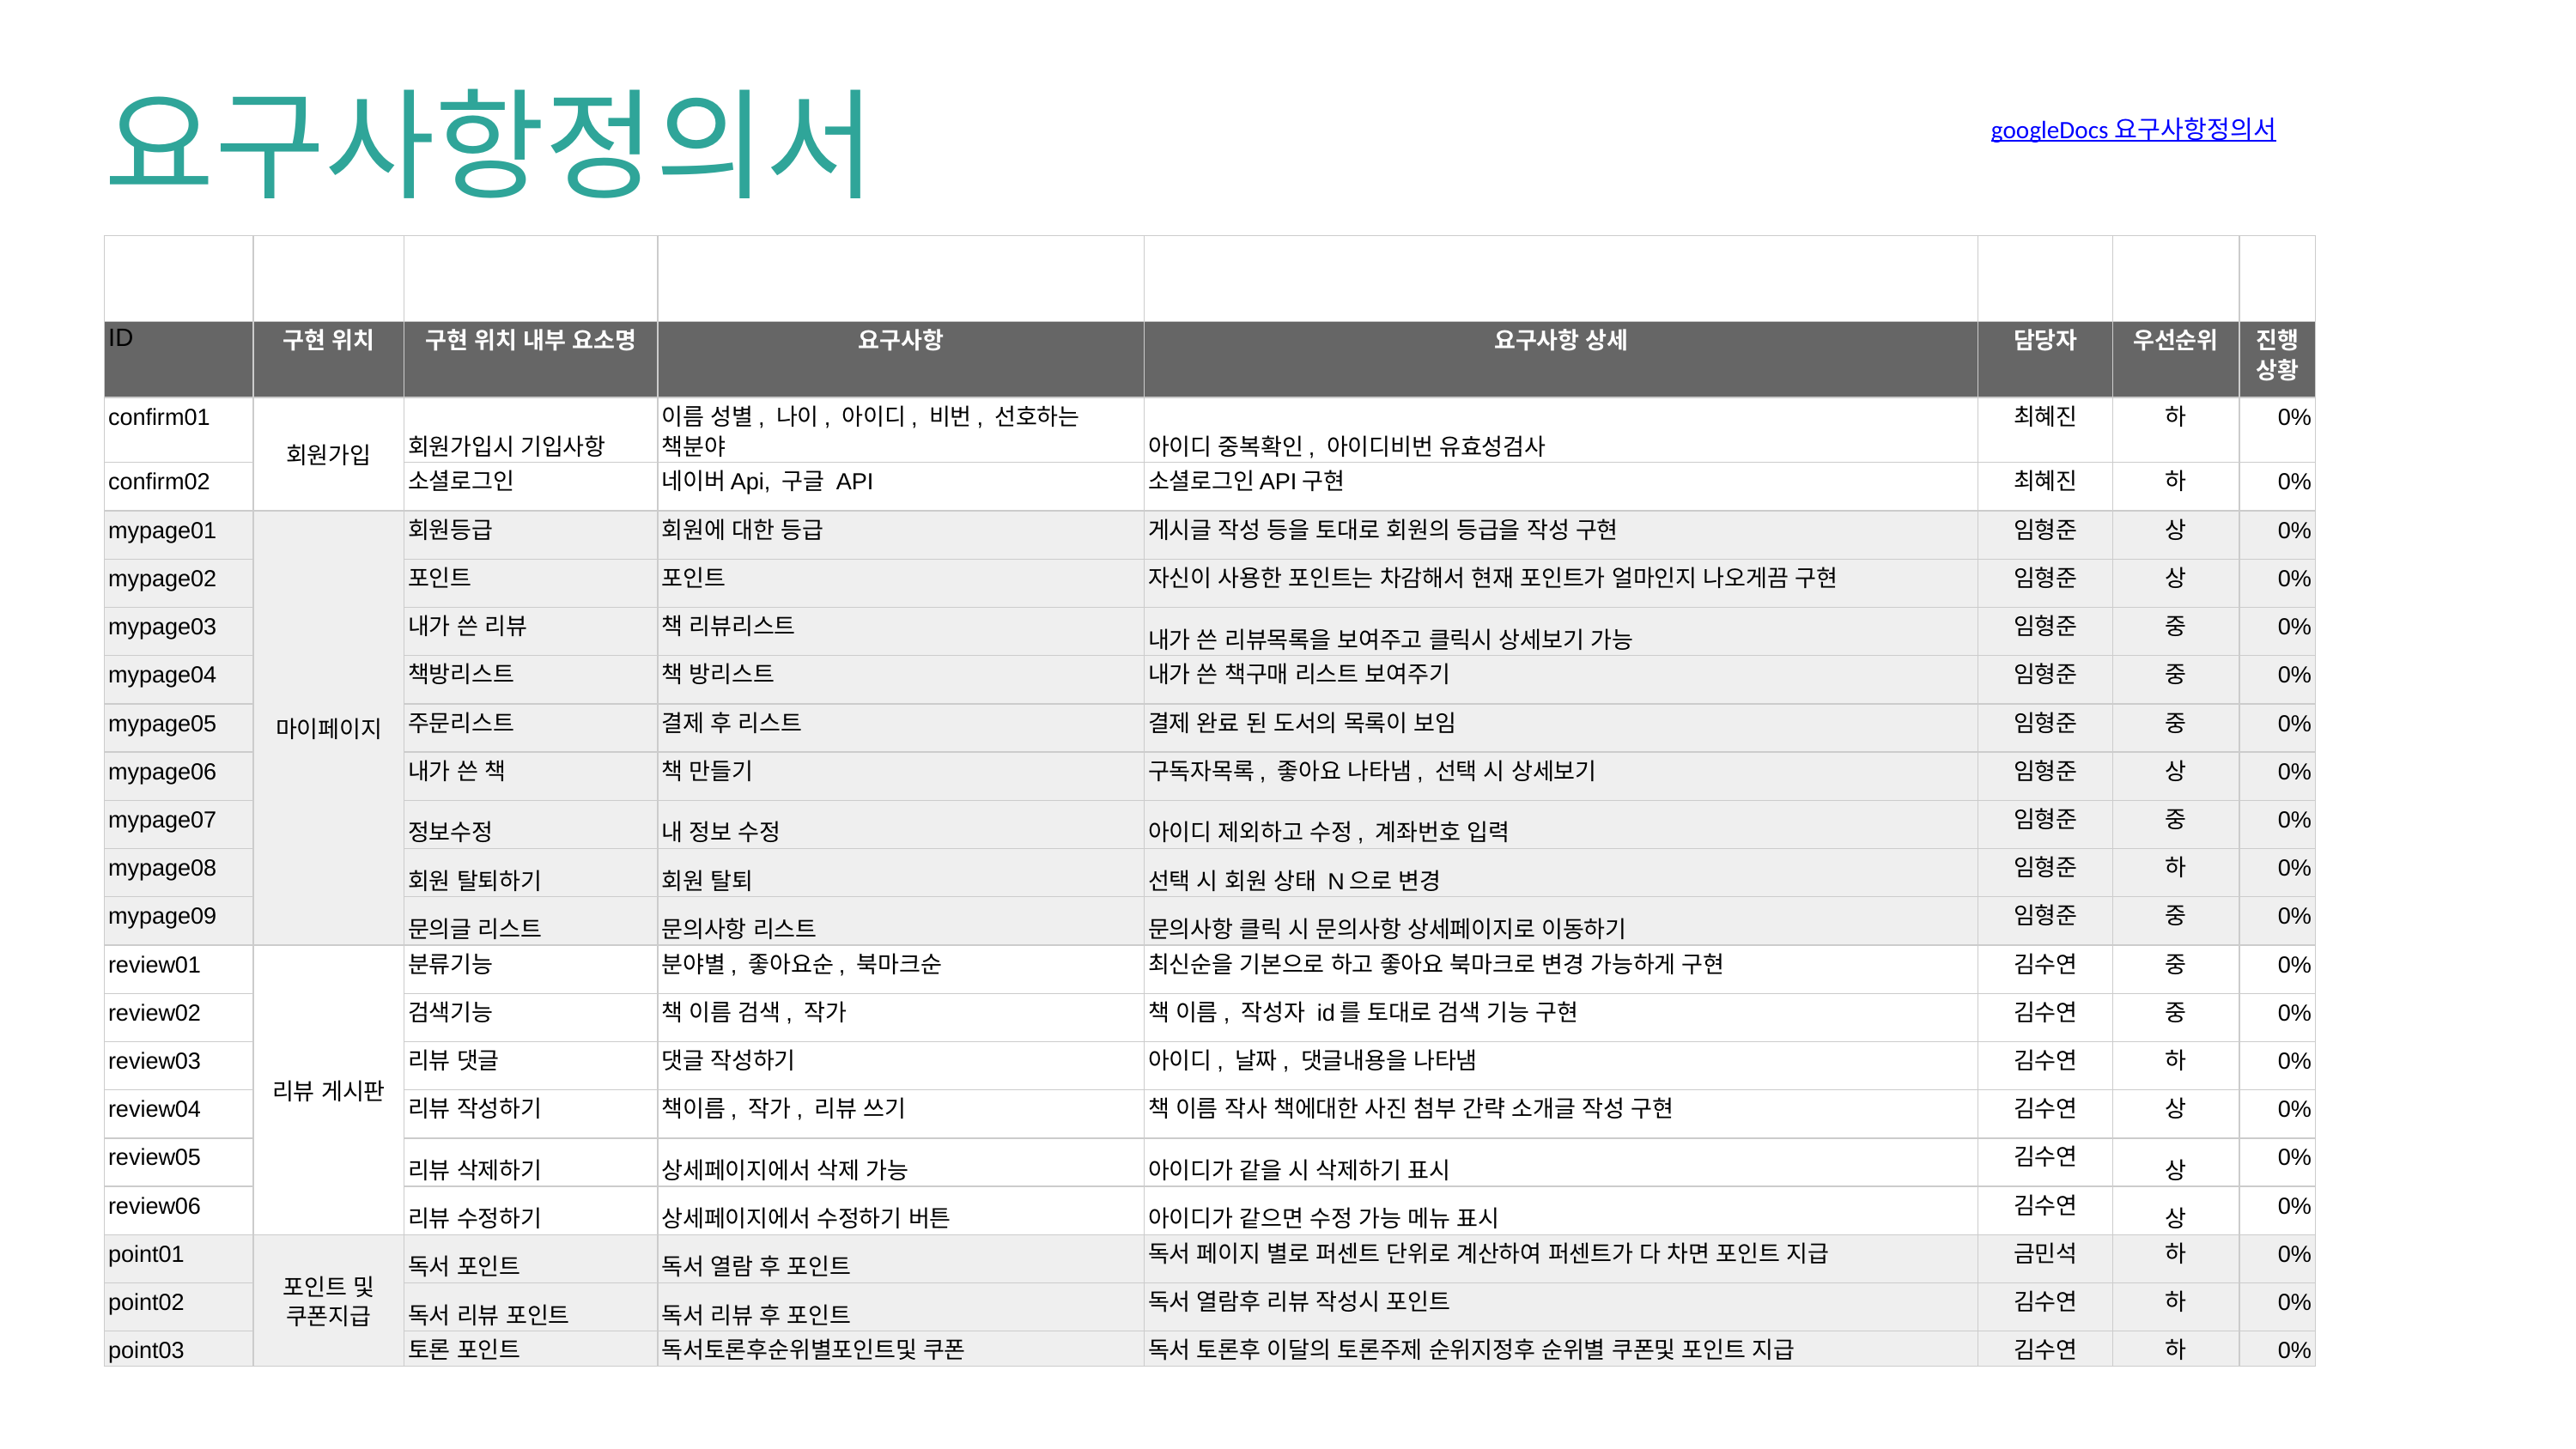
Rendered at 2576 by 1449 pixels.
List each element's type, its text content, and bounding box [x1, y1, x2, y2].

table_cell 0% [2240, 705, 2315, 751]
table_cell 김수연 [1978, 1042, 2112, 1089]
table_cell 0% [2240, 512, 2315, 559]
table_cell 분야별, 좋아요순, 북마크순 [659, 946, 1144, 993]
table_header [404, 236, 657, 321]
table_cell 김수연 [1978, 946, 2112, 993]
table_cell 중 [2113, 656, 2239, 703]
table_cell 0% [2240, 1042, 2315, 1089]
table_cell 독서 리뷰 후 포인트 [659, 1283, 1144, 1331]
text_box 요구사항정의서 [91, 63, 1026, 224]
table_cell 상 [2113, 1090, 2239, 1137]
table_cell 0% [2240, 1283, 2315, 1331]
table_cell 아이디가 같으면 수정 가능 메뉴 표시 [1145, 1187, 1978, 1234]
table_cell 0% [2240, 1331, 2315, 1366]
table_cell 구현 위치 [254, 322, 404, 397]
table_cell 회원에 대한 등급 [659, 512, 1144, 559]
table_cell 결제 후 리스트 [659, 705, 1144, 751]
table_cell 책 이름 검색, 작가 [659, 994, 1144, 1041]
table_cell 하 [2113, 1042, 2239, 1089]
table_cell 김수연 [1978, 1283, 2112, 1331]
table_cell 정보수정 [404, 801, 657, 848]
table_cell 리뷰 작성하기 [404, 1090, 657, 1137]
table_cell 독서토론후순위별포인트및 쿠폰 [659, 1331, 1144, 1366]
table_cell mypage05 [105, 705, 252, 751]
table_cell 포인트 [404, 560, 657, 607]
table_cell 아이디, 날짜, 댓글내용을 나타냄 [1145, 1042, 1978, 1089]
table_cell 내가 쓴 책 [404, 753, 657, 800]
table_cell 리뷰 게시판 [254, 946, 404, 1234]
table_cell 중 [2113, 897, 2239, 944]
table_cell 김수연 [1978, 1090, 2112, 1137]
table_cell 독서 열람 후 포인트 [659, 1235, 1144, 1282]
table_cell 임형준 [1978, 849, 2112, 896]
table_cell 0% [2240, 753, 2315, 800]
table_cell 0% [2240, 946, 2315, 993]
table_cell review02 [105, 994, 252, 1041]
table_cell confirm02 [105, 463, 252, 510]
table_header [254, 236, 404, 321]
table_cell review01 [105, 946, 252, 993]
table_cell 독서 리뷰 포인트 [404, 1283, 657, 1331]
table_cell 하 [2113, 1331, 2239, 1366]
table_cell review04 [105, 1090, 252, 1137]
table_cell 댓글 작성하기 [659, 1042, 1144, 1089]
table_cell mypage01 [105, 512, 252, 559]
table_cell 0% [2240, 897, 2315, 944]
table_cell 0% [2240, 608, 2315, 655]
table_cell 중 [2113, 801, 2239, 848]
table_cell 독서 페이지 별로 퍼센트 단위로 계산하여 퍼센트가 다 차면 포인트 지급 [1145, 1235, 1978, 1282]
table_cell 검색기능 [404, 994, 657, 1041]
table_cell mypage09 [105, 897, 252, 944]
table_cell 토론 포인트 [404, 1331, 657, 1366]
table_cell 내가 쓴 리뷰목록을 보여주고 클릭시 상세보기 가능 [1145, 608, 1978, 655]
table_cell 책 이름 작사 책에대한 사진 첨부 간략 소개글 작성 구현 [1145, 1090, 1978, 1137]
table_cell 0% [2240, 398, 2315, 462]
table_cell 0% [2240, 1235, 2315, 1282]
table_cell 이름 성별, 나이, 아이디, 비번, 선호하는 책분야 [659, 398, 1144, 462]
table_cell 임형준 [1978, 897, 2112, 944]
table_cell 아이디 중복확인, 아이디비번 유효성검사 [1145, 398, 1978, 462]
table_cell mypage06 [105, 753, 252, 800]
table_cell 문의글 리스트 [404, 897, 657, 944]
table_cell mypage03 [105, 608, 252, 655]
table_cell point01 [105, 1235, 252, 1282]
table_cell 리뷰 수정하기 [404, 1187, 657, 1234]
table_cell 포인트 및 쿠폰지급 [254, 1235, 404, 1366]
table_cell 0% [2240, 1090, 2315, 1137]
table_cell 하 [2113, 1235, 2239, 1282]
table_cell 임형준 [1978, 656, 2112, 703]
table_cell 회원 탈퇴 [659, 849, 1144, 896]
table_cell 김수연 [1978, 1331, 2112, 1366]
table_cell 선택 시 회원 상태 N으로 변경 [1145, 849, 1978, 896]
table_cell 임형준 [1978, 753, 2112, 800]
table_cell 내가 쓴 책구매 리스트 보여주기 [1145, 656, 1978, 703]
table_cell 소셜로그인API구현 [1145, 463, 1978, 510]
table_cell 자신이 사용한 포인트는 차감해서 현재 포인트가 얼마인지 나오게끔 구현 [1145, 560, 1978, 607]
table_cell 문의사항 리스트 [659, 897, 1144, 944]
table_cell review05 [105, 1139, 252, 1185]
table_cell 상 [2113, 1139, 2239, 1185]
table_header [2240, 236, 2315, 321]
table_cell review03 [105, 1042, 252, 1089]
table_cell 포인트 [659, 560, 1144, 607]
table_cell 구현 위치 내부 요소명 [404, 322, 657, 397]
table_cell 우선순위 [2113, 322, 2239, 397]
table_cell 0% [2240, 849, 2315, 896]
table_cell 하 [2113, 463, 2239, 510]
table_cell 리뷰 댓글 [404, 1042, 657, 1089]
table_cell 0% [2240, 801, 2315, 848]
text_box googleDocs 요구사항정의서 [1978, 100, 2381, 153]
table_cell 내가 쓴 리뷰 [404, 608, 657, 655]
table_header [105, 236, 252, 321]
table_cell 하 [2113, 849, 2239, 896]
table_cell 내 정보 수정 [659, 801, 1144, 848]
table_cell 주문리스트 [404, 705, 657, 751]
table_cell 상 [2113, 1187, 2239, 1234]
table_cell 책방리스트 [404, 656, 657, 703]
table_cell 회원등급 [404, 512, 657, 559]
table_cell 책 이름, 작성자 id를 토대로 검색 기능 구현 [1145, 994, 1978, 1041]
table_cell 최혜진 [1978, 398, 2112, 462]
table_cell 임형준 [1978, 608, 2112, 655]
table_cell 임형준 [1978, 705, 2112, 751]
table_cell 김수연 [1978, 994, 2112, 1041]
table_cell mypage02 [105, 560, 252, 607]
table_cell 최신순을 기본으로 하고 좋아요 북마크로 변경 가능하게 구현 [1145, 946, 1978, 993]
table_cell 상 [2113, 512, 2239, 559]
table_cell confirm01 [105, 398, 252, 462]
table_cell 결제 완료 된 도서의 목록이 보임 [1145, 705, 1978, 751]
table_cell 최혜진 [1978, 463, 2112, 510]
table_cell 소셜로그인 [404, 463, 657, 510]
table_cell 0% [2240, 994, 2315, 1041]
table_cell 독서 열람후 리뷰 작성시 포인트 [1145, 1283, 1978, 1331]
table_cell 회원가입 [254, 398, 404, 510]
table_cell point03 [105, 1331, 252, 1366]
table_cell 임형준 [1978, 560, 2112, 607]
table_cell 문의사항 클릭 시 문의사항 상세페이지로 이동하기 [1145, 897, 1978, 944]
table_cell 중 [2113, 705, 2239, 751]
table_cell 김수연 [1978, 1187, 2112, 1234]
table_cell 리뷰 삭제하기 [404, 1139, 657, 1185]
table_cell 금민석 [1978, 1235, 2112, 1282]
table_cell 0% [2240, 560, 2315, 607]
table_cell 마이페이지 [254, 512, 404, 944]
table_cell 책 리뷰리스트 [659, 608, 1144, 655]
table_cell 김수연 [1978, 1139, 2112, 1185]
table_cell point02 [105, 1283, 252, 1331]
table_cell 책 방리스트 [659, 656, 1144, 703]
table_cell 하 [2113, 398, 2239, 462]
table_cell 중 [2113, 994, 2239, 1041]
table_cell 회원 탈퇴하기 [404, 849, 657, 896]
table_cell 0% [2240, 1139, 2315, 1185]
table_cell 책이름, 작가, 리뷰 쓰기 [659, 1090, 1144, 1137]
table_cell 상 [2113, 753, 2239, 800]
table_cell 임형준 [1978, 801, 2112, 848]
table_cell ID [105, 322, 252, 397]
table_cell mypage07 [105, 801, 252, 848]
table_cell 아이디가 같을 시 삭제하기 표시 [1145, 1139, 1978, 1185]
table_cell review06 [105, 1187, 252, 1234]
table_header [1145, 236, 1978, 321]
table_cell 중 [2113, 946, 2239, 993]
table_cell 독서 포인트 [404, 1235, 657, 1282]
table_cell 0% [2240, 656, 2315, 703]
table_cell 독서 토론후 이달의 토론주제 순위지정후 순위별 쿠폰및 포인트 지급 [1145, 1331, 1978, 1366]
table_header [659, 236, 1144, 321]
table_cell 게시글 작성 등을 토대로 회원의 등급을 작성 구현 [1145, 512, 1978, 559]
table_cell mypage08 [105, 849, 252, 896]
table_cell 임형준 [1978, 512, 2112, 559]
table_cell 아이디 제외하고 수정, 계좌번호 입력 [1145, 801, 1978, 848]
table_cell 담당자 [1978, 322, 2112, 397]
table_header [2113, 236, 2239, 321]
table_cell 0% [2240, 463, 2315, 510]
table_cell 상세페이지에서 삭제 가능 [659, 1139, 1144, 1185]
table_cell 상 [2113, 560, 2239, 607]
table_cell 회원가입시 기입사항 [404, 398, 657, 462]
table_cell 네이버Api, 구글 API [659, 463, 1144, 510]
table_cell 중 [2113, 608, 2239, 655]
table_cell 요구사항 [659, 322, 1144, 397]
table_cell 0% [2240, 1187, 2315, 1234]
table_header [1978, 236, 2112, 321]
table_cell 진행 상황 [2240, 322, 2315, 397]
table_cell 상세페이지에서 수정하기 버튼 [659, 1187, 1144, 1234]
table_cell 구독자목록, 좋아요 나타냄, 선택 시 상세보기 [1145, 753, 1978, 800]
table_cell 하 [2113, 1283, 2239, 1331]
table_cell 요구사항 상세 [1145, 322, 1978, 397]
table_cell 분류기능 [404, 946, 657, 993]
table_cell mypage04 [105, 656, 252, 703]
table_cell 책 만들기 [659, 753, 1144, 800]
